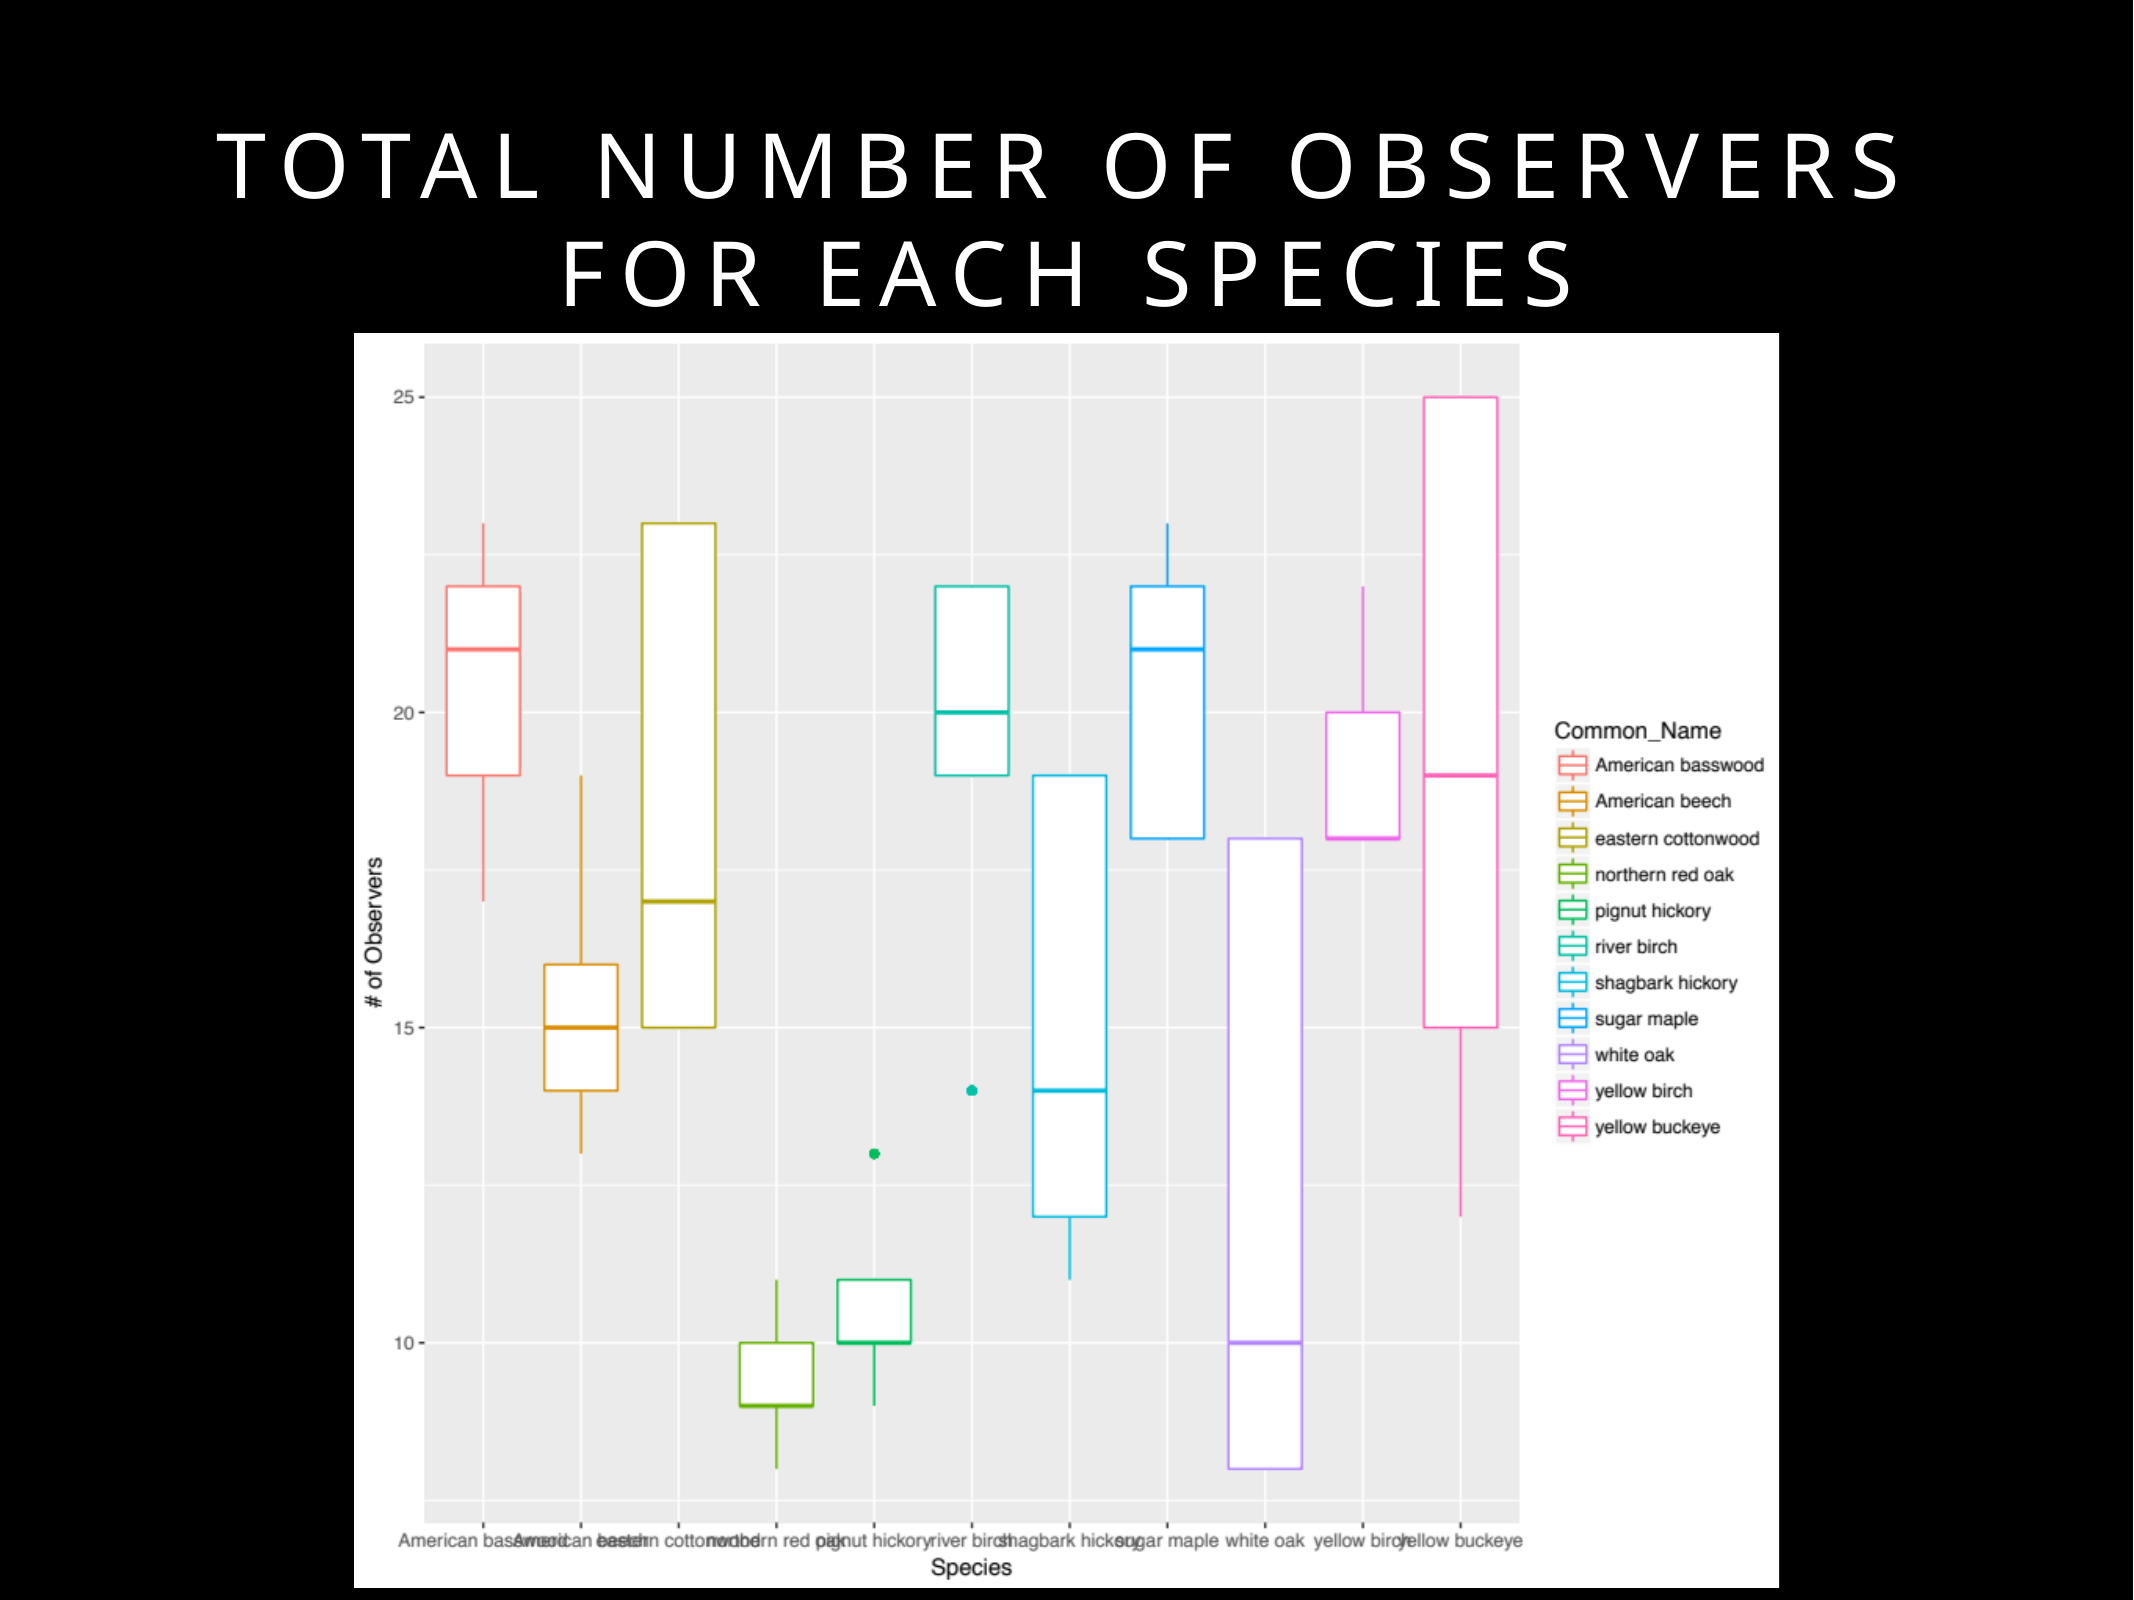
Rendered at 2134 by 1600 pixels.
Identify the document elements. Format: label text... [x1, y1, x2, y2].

title Total number of observers for each species [107, 99, 2026, 334]
picture [353, 333, 1780, 1588]
